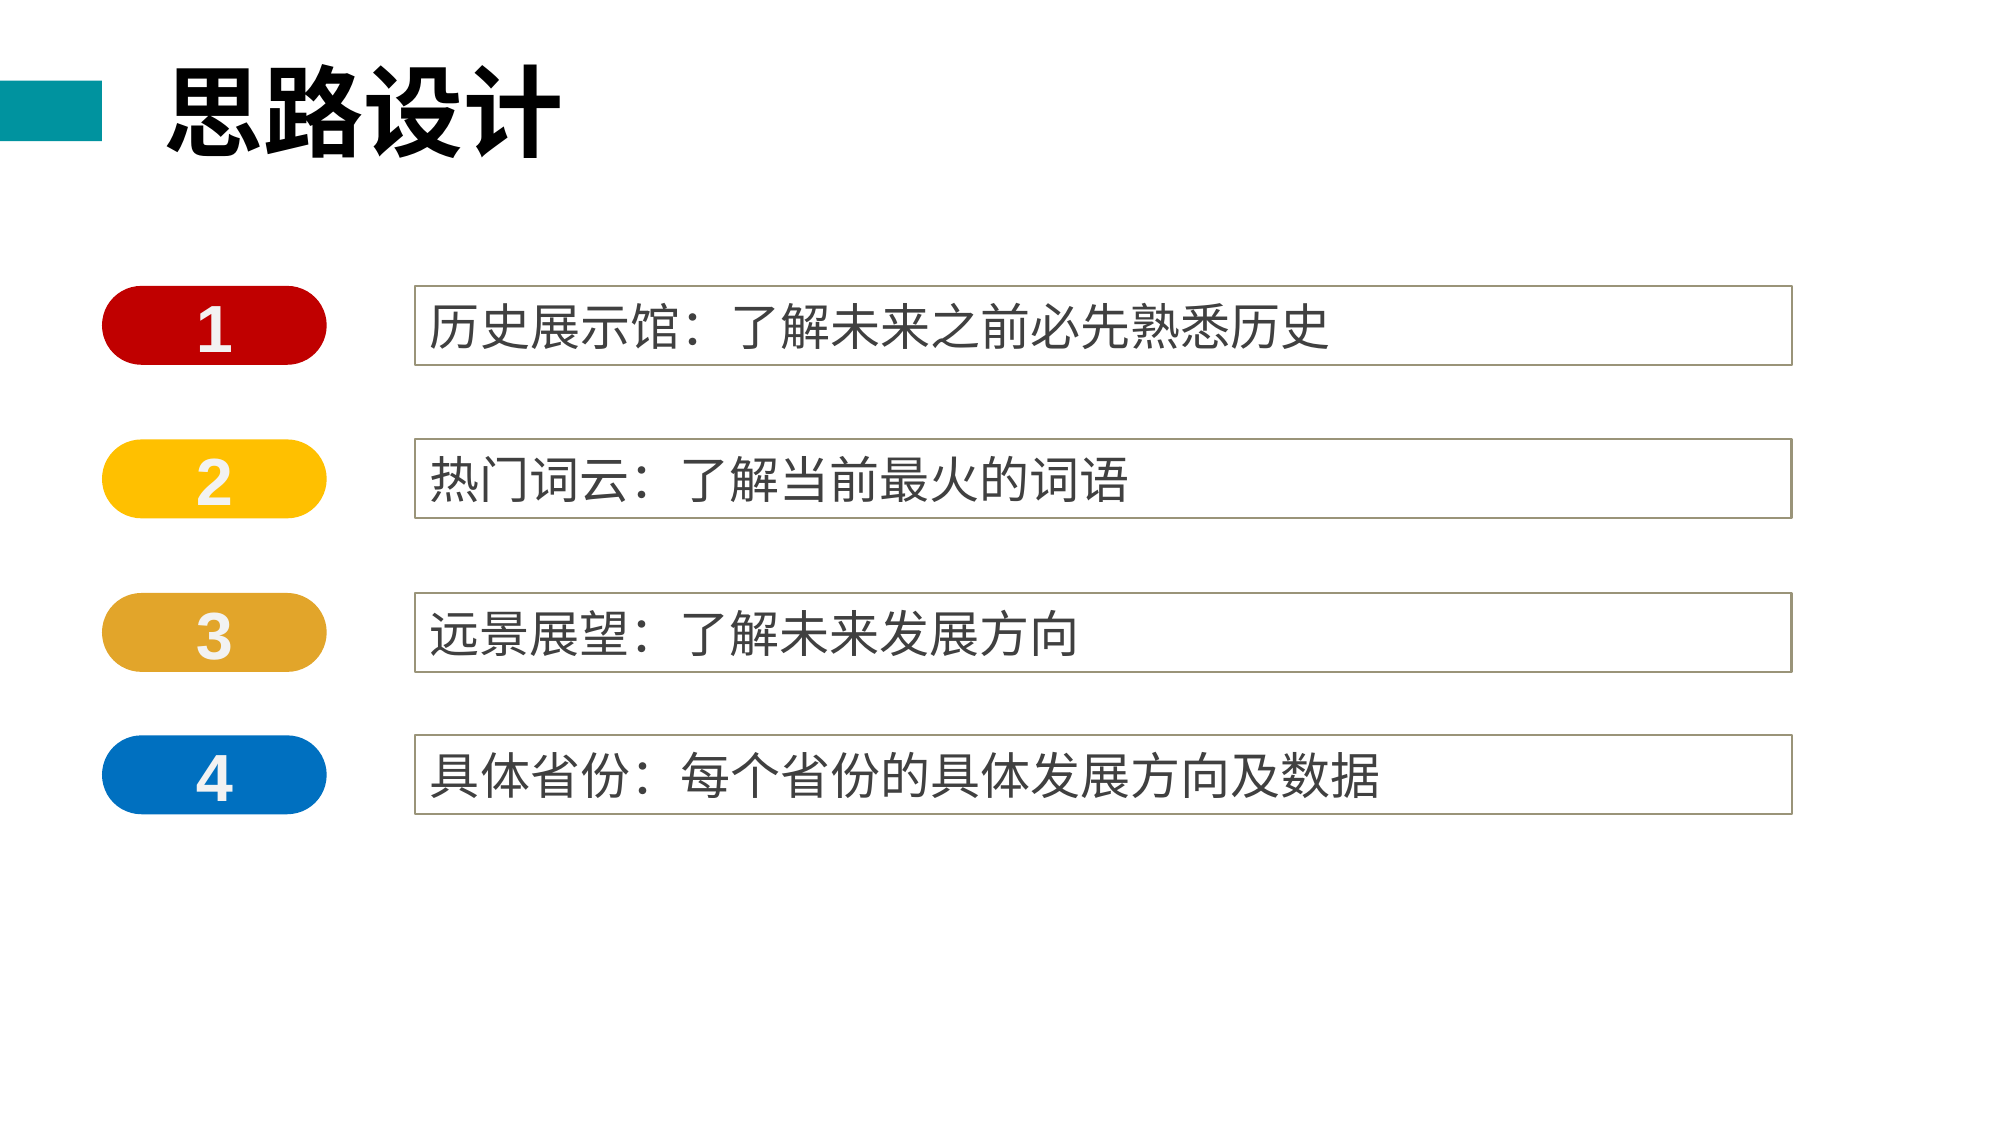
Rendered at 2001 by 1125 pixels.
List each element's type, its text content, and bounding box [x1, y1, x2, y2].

text_box 2 [101, 439, 327, 519]
text_box 3 [101, 592, 327, 672]
text_box 4 [101, 735, 327, 815]
text_box 思路设计 [148, 41, 579, 177]
text_box 具体省份：每个省份的具体发展方向及数据 [415, 735, 1792, 815]
text_box 1 [101, 285, 327, 365]
text_box 历史展示馆：了解未来之前必先熟悉历史 [415, 285, 1792, 365]
text_box [0, 80, 103, 142]
text_box 热门词云：了解当前最火的词语 [414, 439, 1792, 519]
text_box 远景展望：了解未来发展方向 [414, 592, 1792, 672]
